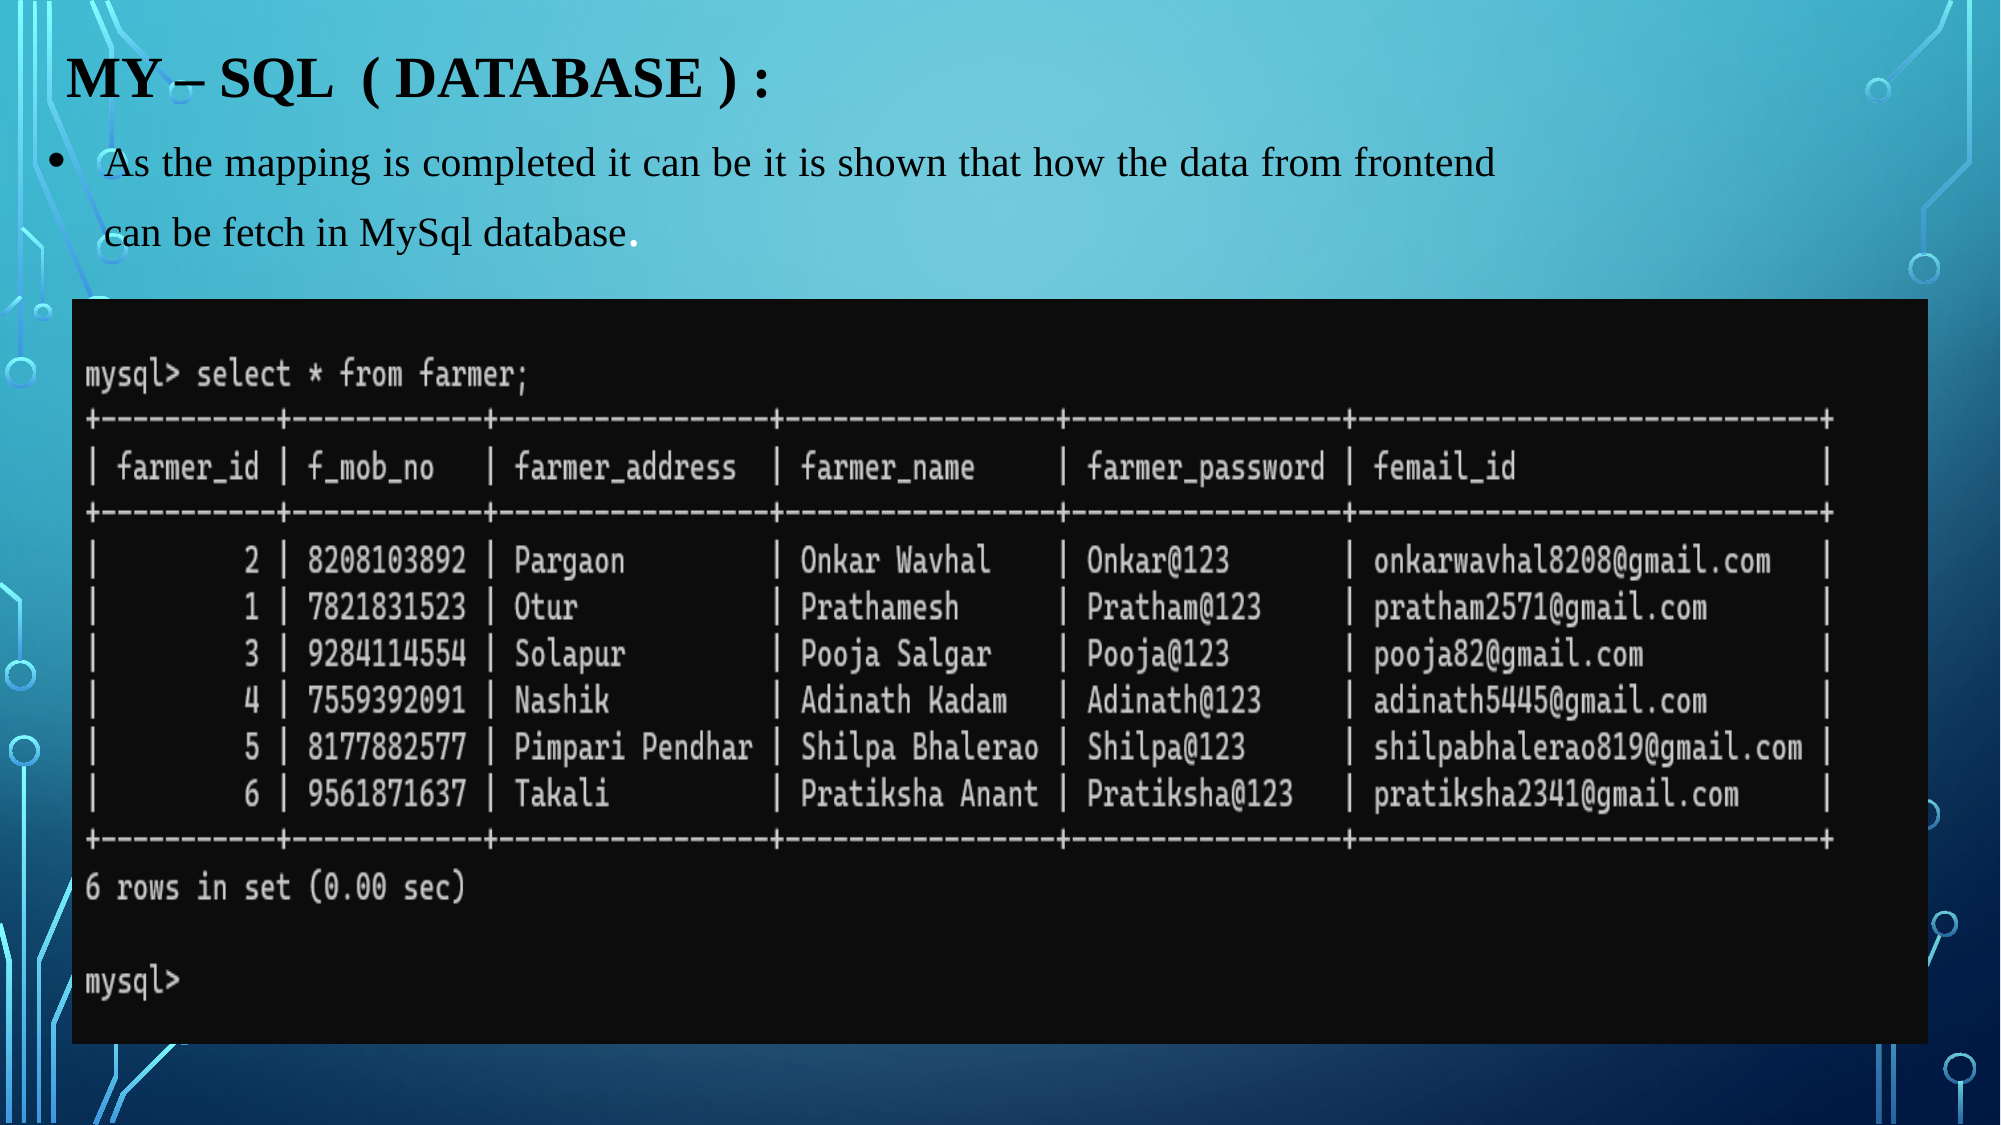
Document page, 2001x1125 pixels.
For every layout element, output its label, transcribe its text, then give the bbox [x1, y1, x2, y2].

title MY – SQL ( DATABASE ) : [51, 31, 848, 117]
picture [71, 299, 1929, 1045]
list As the mapping is completed it can be it is shown that how the data from frontend can be fetch in MySql database. [32, 117, 1513, 322]
